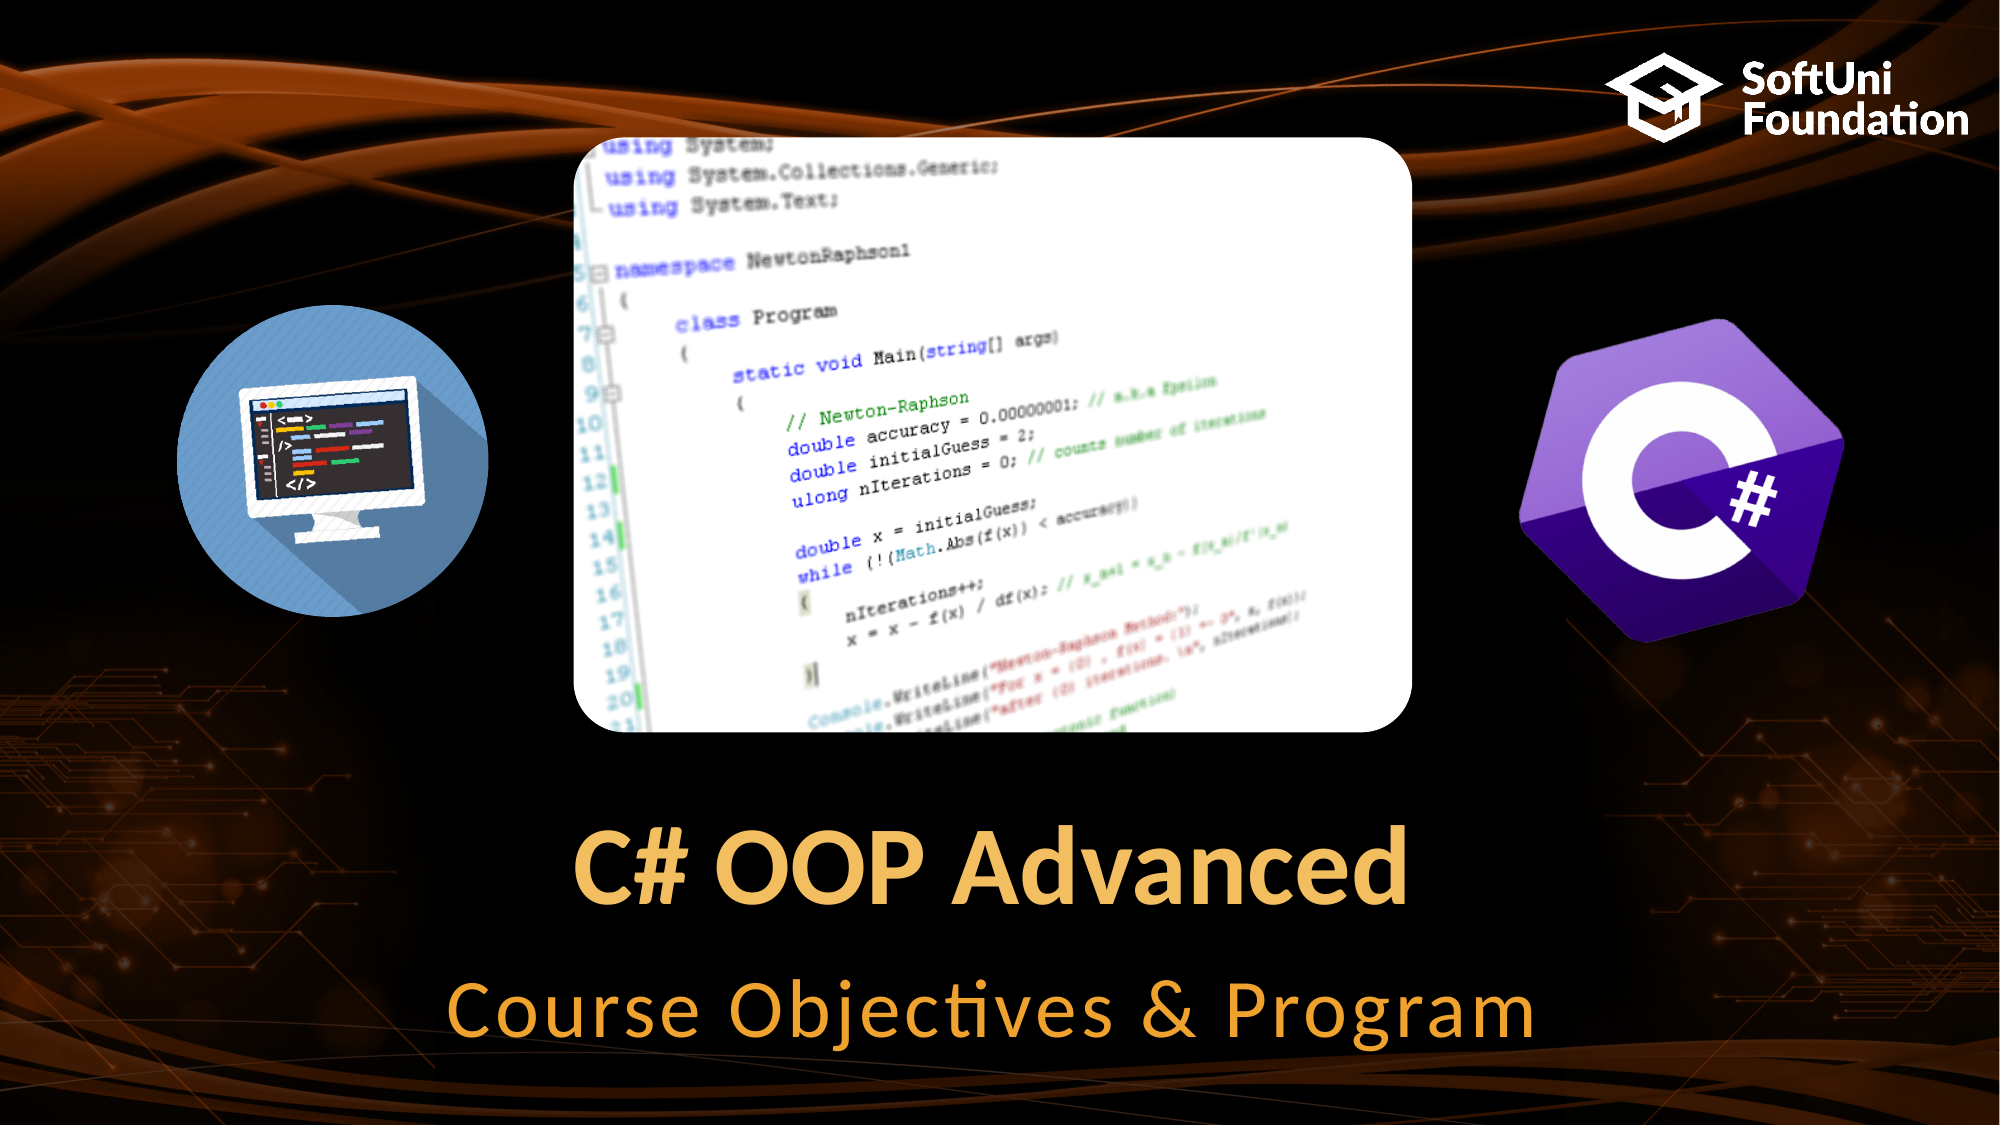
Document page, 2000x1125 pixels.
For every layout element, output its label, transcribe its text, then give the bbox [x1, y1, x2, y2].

picture [0, 0, 2000, 1125]
title C# OOP Advanced [259, 807, 1727, 933]
list Course Objectives & Program [259, 943, 1727, 1057]
